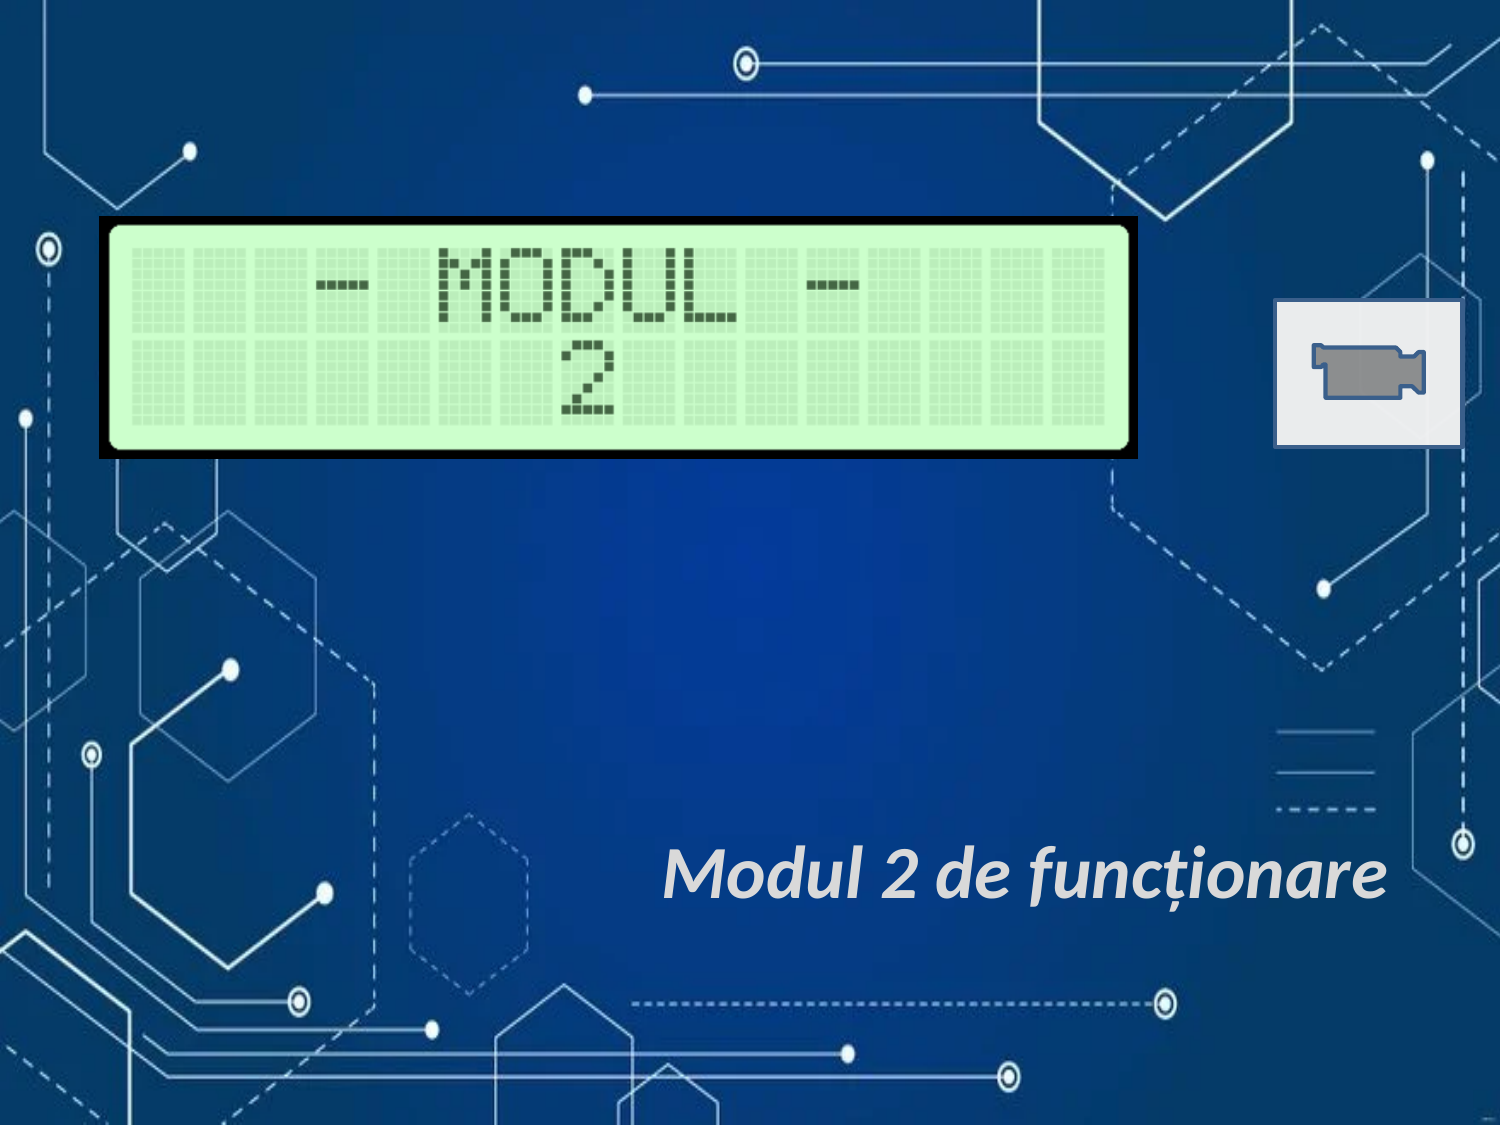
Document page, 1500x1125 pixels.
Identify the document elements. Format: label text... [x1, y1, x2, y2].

text_box [1273, 298, 1465, 449]
picture [0, 0, 1500, 1125]
title Modul 2 de funcționare [350, 774, 1500, 963]
